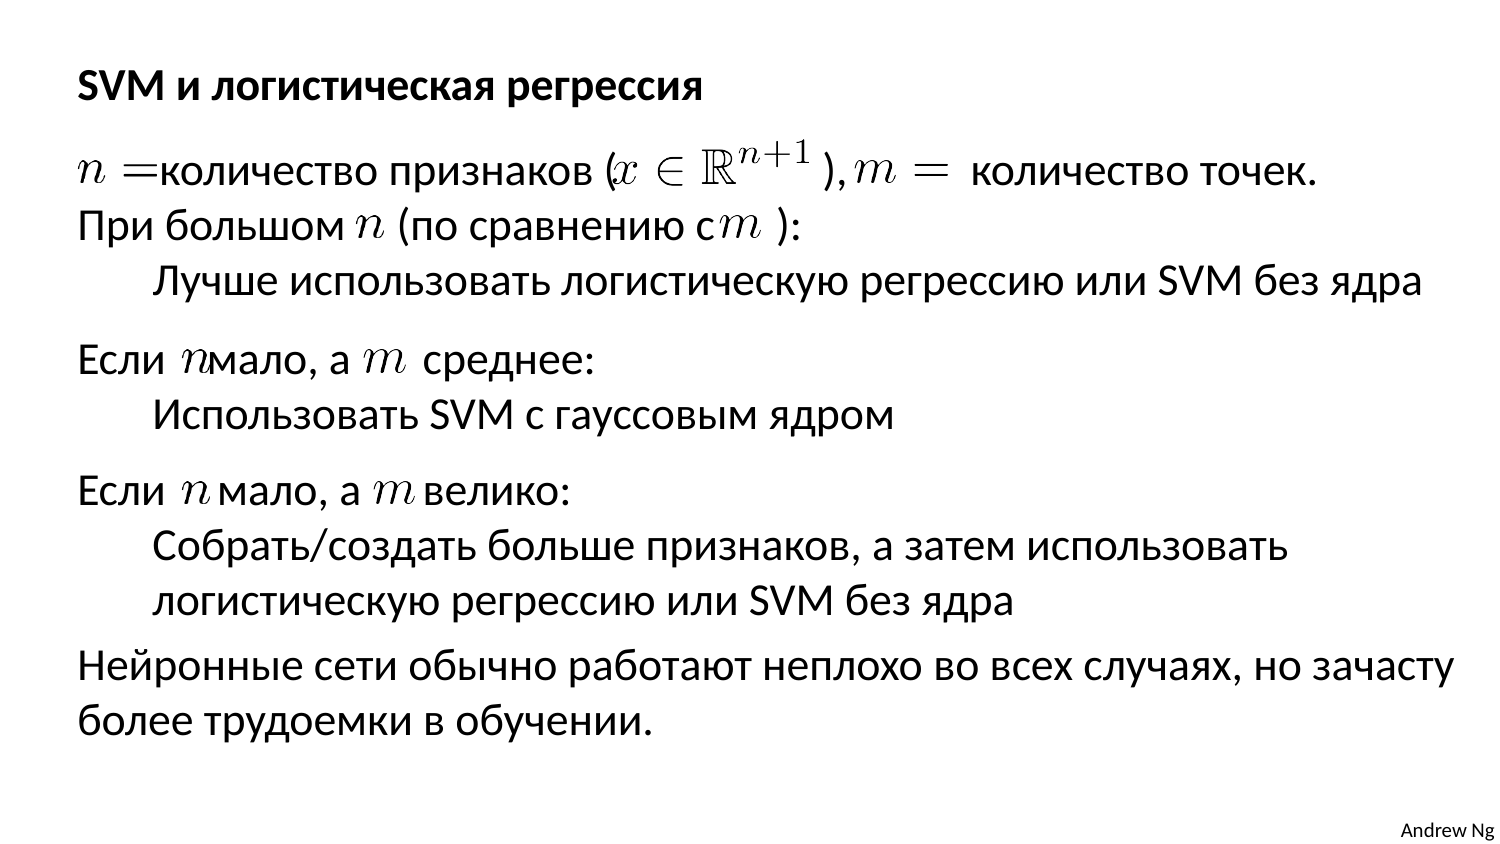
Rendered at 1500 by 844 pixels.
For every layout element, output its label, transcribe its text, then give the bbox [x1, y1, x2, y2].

picture [373, 481, 416, 505]
picture [181, 349, 210, 373]
text_box Нейронные сети обычно работают неплохо во всех случаях, но зачасту более трудоемки в обучении. [62, 627, 1475, 754]
picture [854, 160, 948, 184]
text_box Если мало, а среднее: Использовать SVM с гауссовым ядром [62, 320, 1475, 447]
picture [181, 481, 210, 505]
picture [612, 139, 810, 187]
picture [363, 349, 406, 373]
text_box количество признаков ( ), количество точек. При большом (по сравнению с ): Лучше использовать логистическую регрессию или SVM без ядра [62, 132, 1475, 315]
picture [77, 160, 157, 184]
text_box SVM и логистическая регрессия [62, 46, 1425, 118]
text_box Если мало, а велико: Собрать/создать больше признаков, а затем использовать логистическую регрессию или SVM без ядра [62, 452, 1475, 627]
picture [719, 214, 761, 238]
picture [355, 214, 384, 238]
